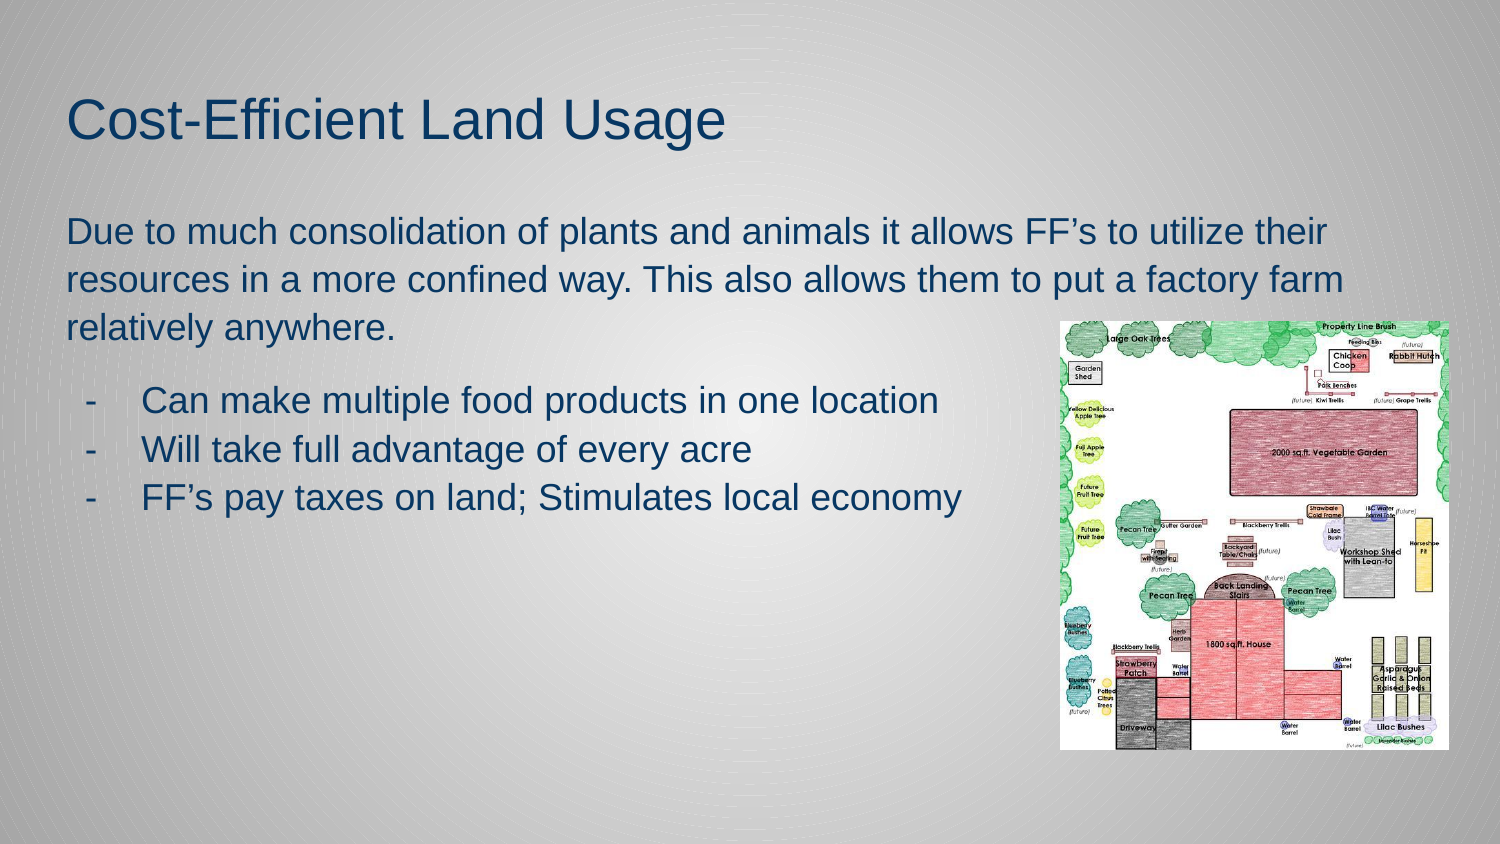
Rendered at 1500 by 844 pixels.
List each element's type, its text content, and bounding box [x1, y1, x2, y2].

list Due to much consolidation of plants and animals it allows FF’s to utilize their resources in a more confined way. This also allows them to put a factory farm relatively anywhere. Can make multiple food products in one location Will take full advantage of every acre FF’s pay taxes on land; Stimulates local economy [51, 189, 1449, 750]
picture [1060, 321, 1450, 750]
title Cost-Efficient Land Usage [51, 72, 1449, 167]
